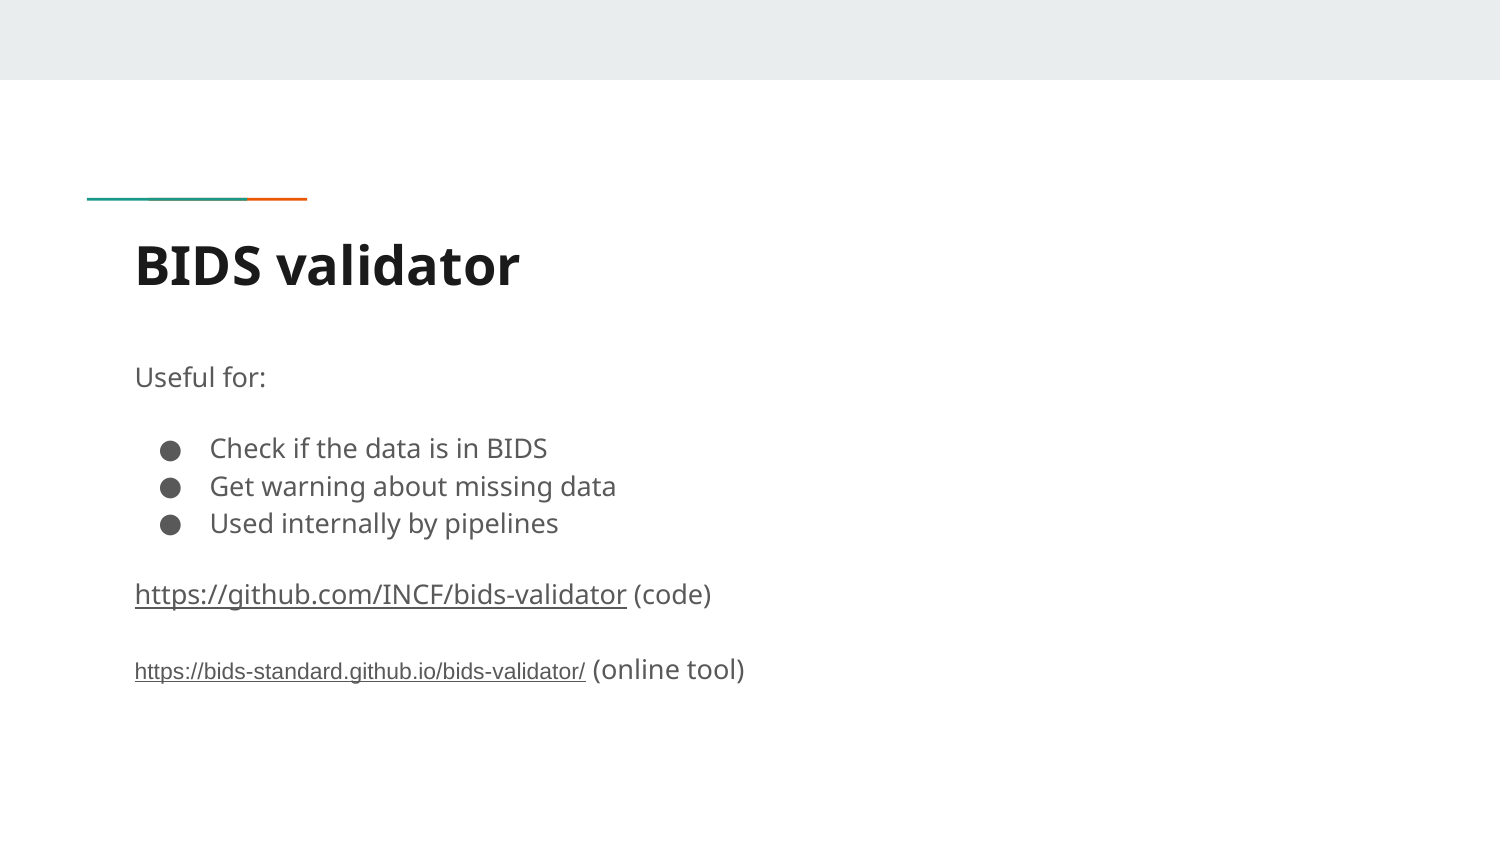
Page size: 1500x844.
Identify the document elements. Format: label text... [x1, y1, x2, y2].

list Useful for: Check if the data is in BIDS Get warning about missing data Used internally by pipelines https://github.com/INCF/bids-validator (code) https://bids-standard.github.io/bids-validator/ (online tool) [119, 341, 1381, 712]
title BIDS validator [119, 216, 1381, 305]
